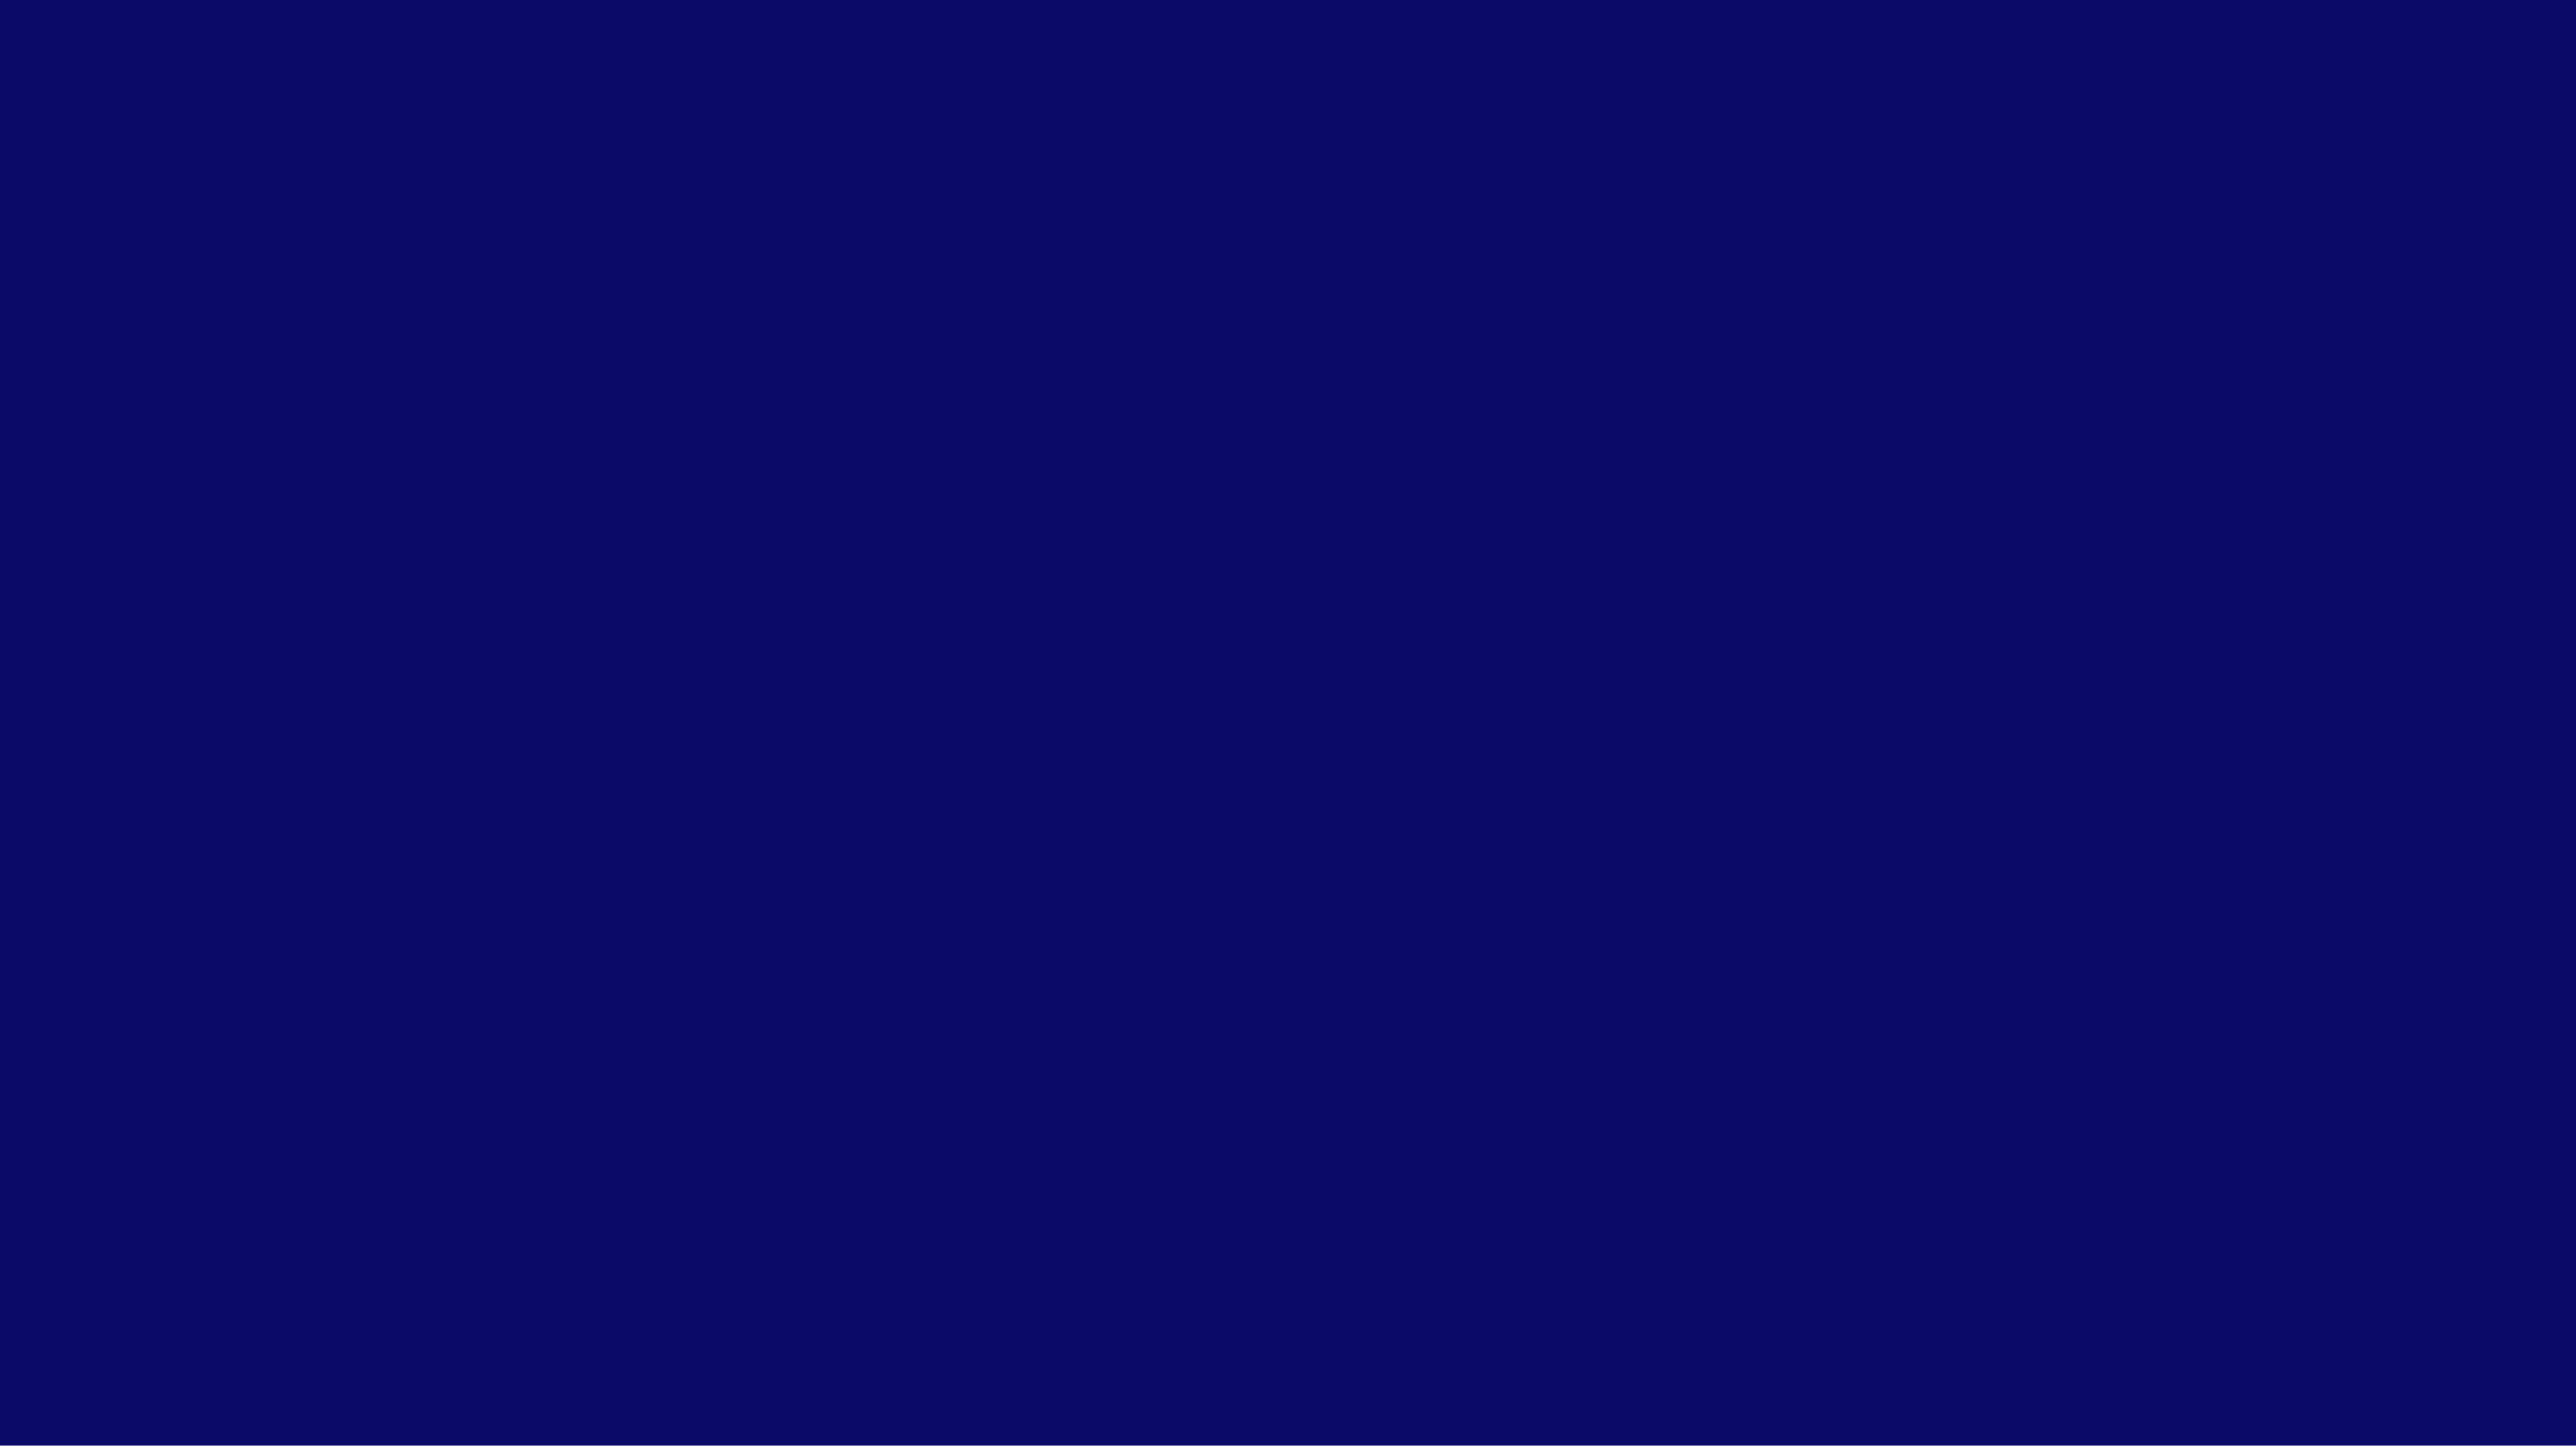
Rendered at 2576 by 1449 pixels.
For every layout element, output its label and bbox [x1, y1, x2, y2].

text_box [0, 0, 2576, 1446]
